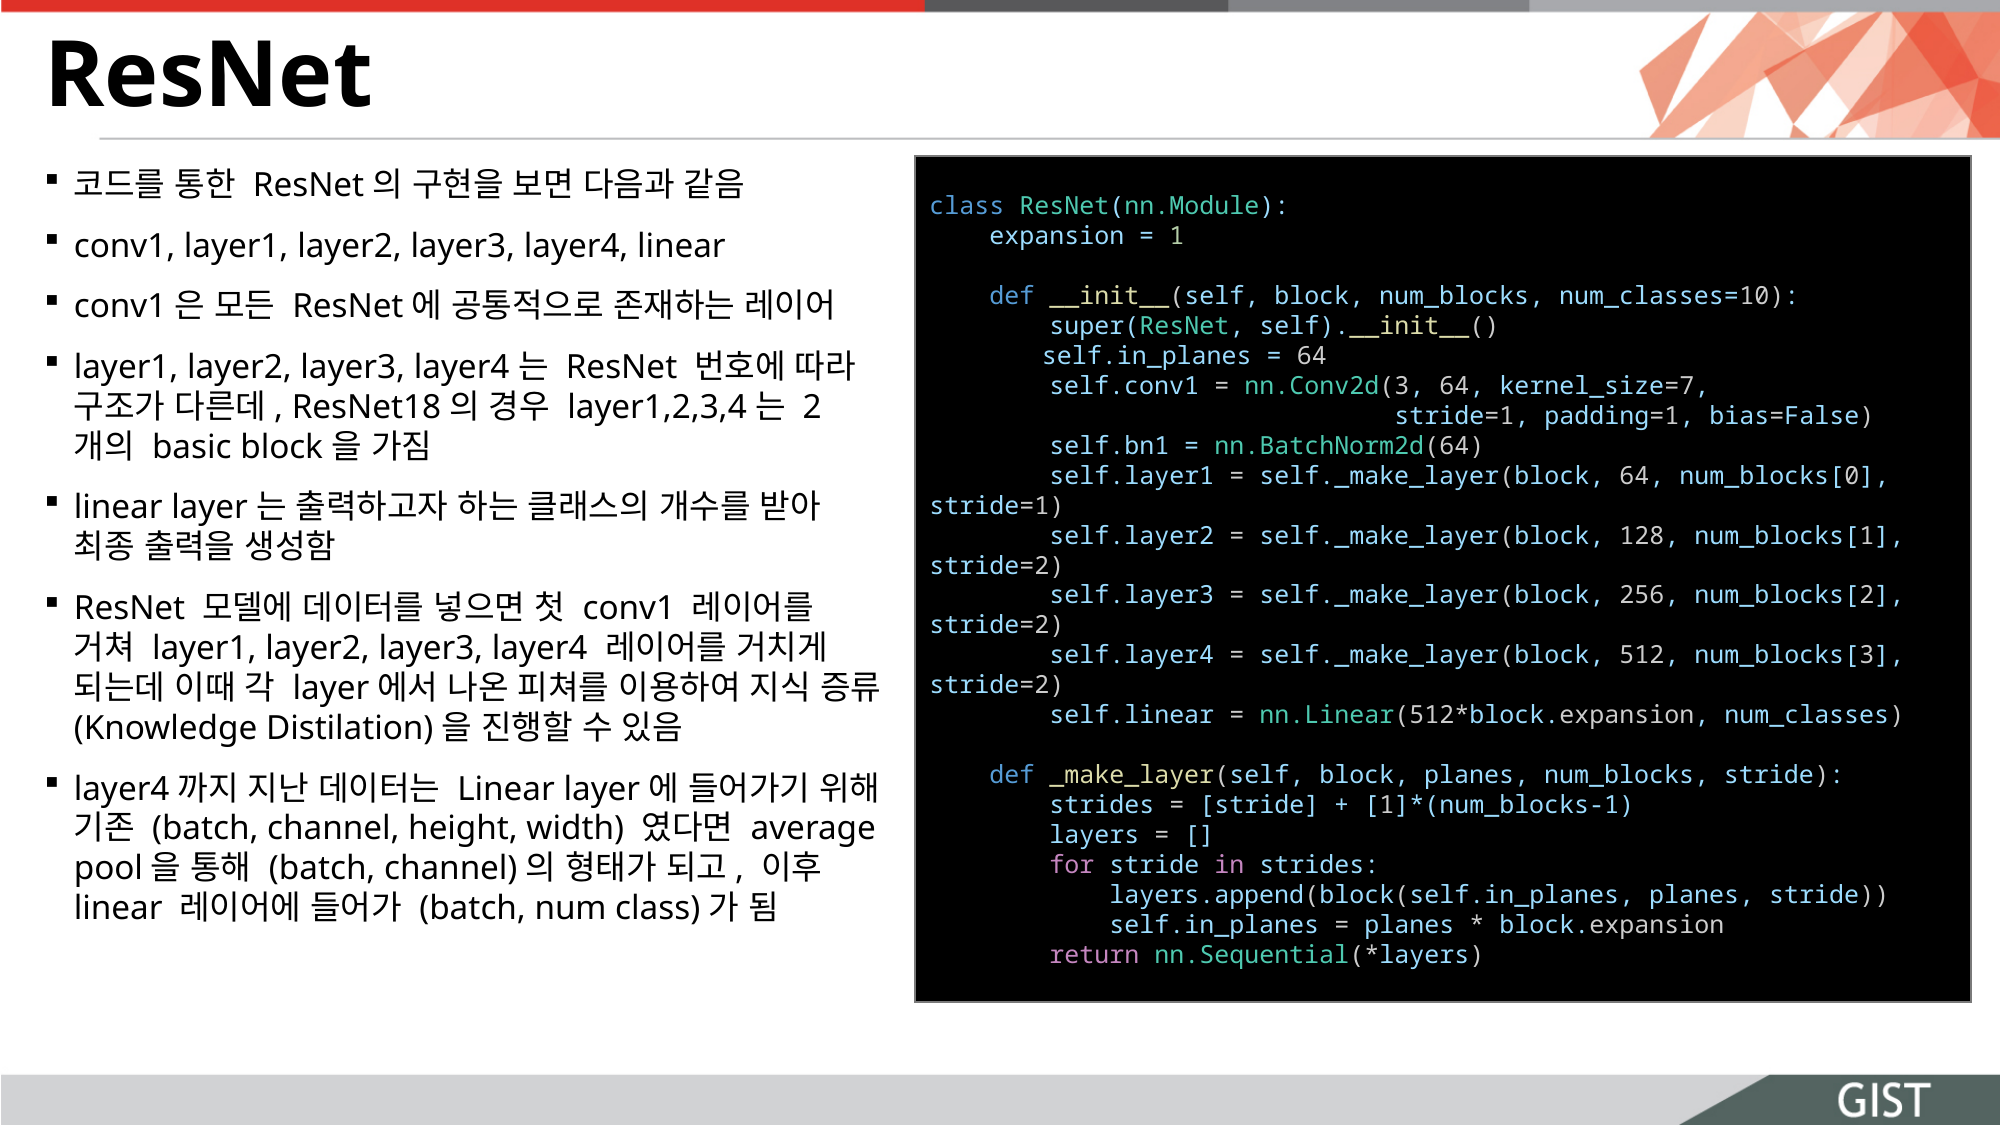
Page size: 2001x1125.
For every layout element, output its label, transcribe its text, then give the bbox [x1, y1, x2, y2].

text_box class ResNet(nn.Module): expansion = 1 def __init__(self, block, num_blocks, num_classes=10): super(ResNet, self).__init__() self.in_planes = 64 self.conv1 = nn.Conv2d(3, 64, kernel_size=7, stride=1, padding=1, bias=False) self.bn1 = nn.BatchNorm2d(64) self.layer1 = self._make_layer(block, 64, num_blocks[0], stride=1) self.layer2 = self._make_layer(block, 128, num_blocks[1], stride=2) self.layer3 = self._make_layer(block, 256, num_blocks[2], stride=2) self.layer4 = self._make_layer(block, 512, num_blocks[3], stride=2) self.linear = nn.Linear(512*block.expansion, num_classes) def _make_layer(self, block, planes, num_blocks, stride): strides = [stride] + [1]*(num_blocks-1) layers = [] for stride in strides: layers.append(block(self.in_planes, planes, stride)) self.in_planes = planes * block.expansion return nn.Sequential(*layers) [914, 155, 1972, 1003]
title ResNet [29, 17, 1971, 136]
list 코드를 통한 ResNet의 구현을 보면 다음과 같음 conv1, layer1, layer2, layer3, layer4, linear conv1은 모든 ResNet에 공통적으로 존재하는 레이어 layer1, layer2, layer3, layer4는 ResNet 번호에 따라 구조가 다른데, ResNet18의 경우 layer1,2,3,4는 2개의 basic block을 가짐 linear layer는 출력하고자 하는 클래스의 개수를 받아 최종 출력을 생성함 ResNet 모델에 데이터를 넣으면 첫 conv1 레이어를 거쳐 layer1, layer2, layer3, layer4 레이어를 거치게 되는데 이때 각 layer에서 나온 피쳐를 이용하여 지식 증류(Knowledge Distilation)을 진행할 수 있음 layer4까지 지난 데이터는 Linear layer에 들어가기 위해 기존 (batch, channel, height, width) 였다면 average pool을 통해 (batch, channel)의 형태가 되고, 이후 linear 레이어에 들어가 (batch, num class)가 됨 [29, 155, 899, 1043]
picture [0, 0, 2000, 1125]
